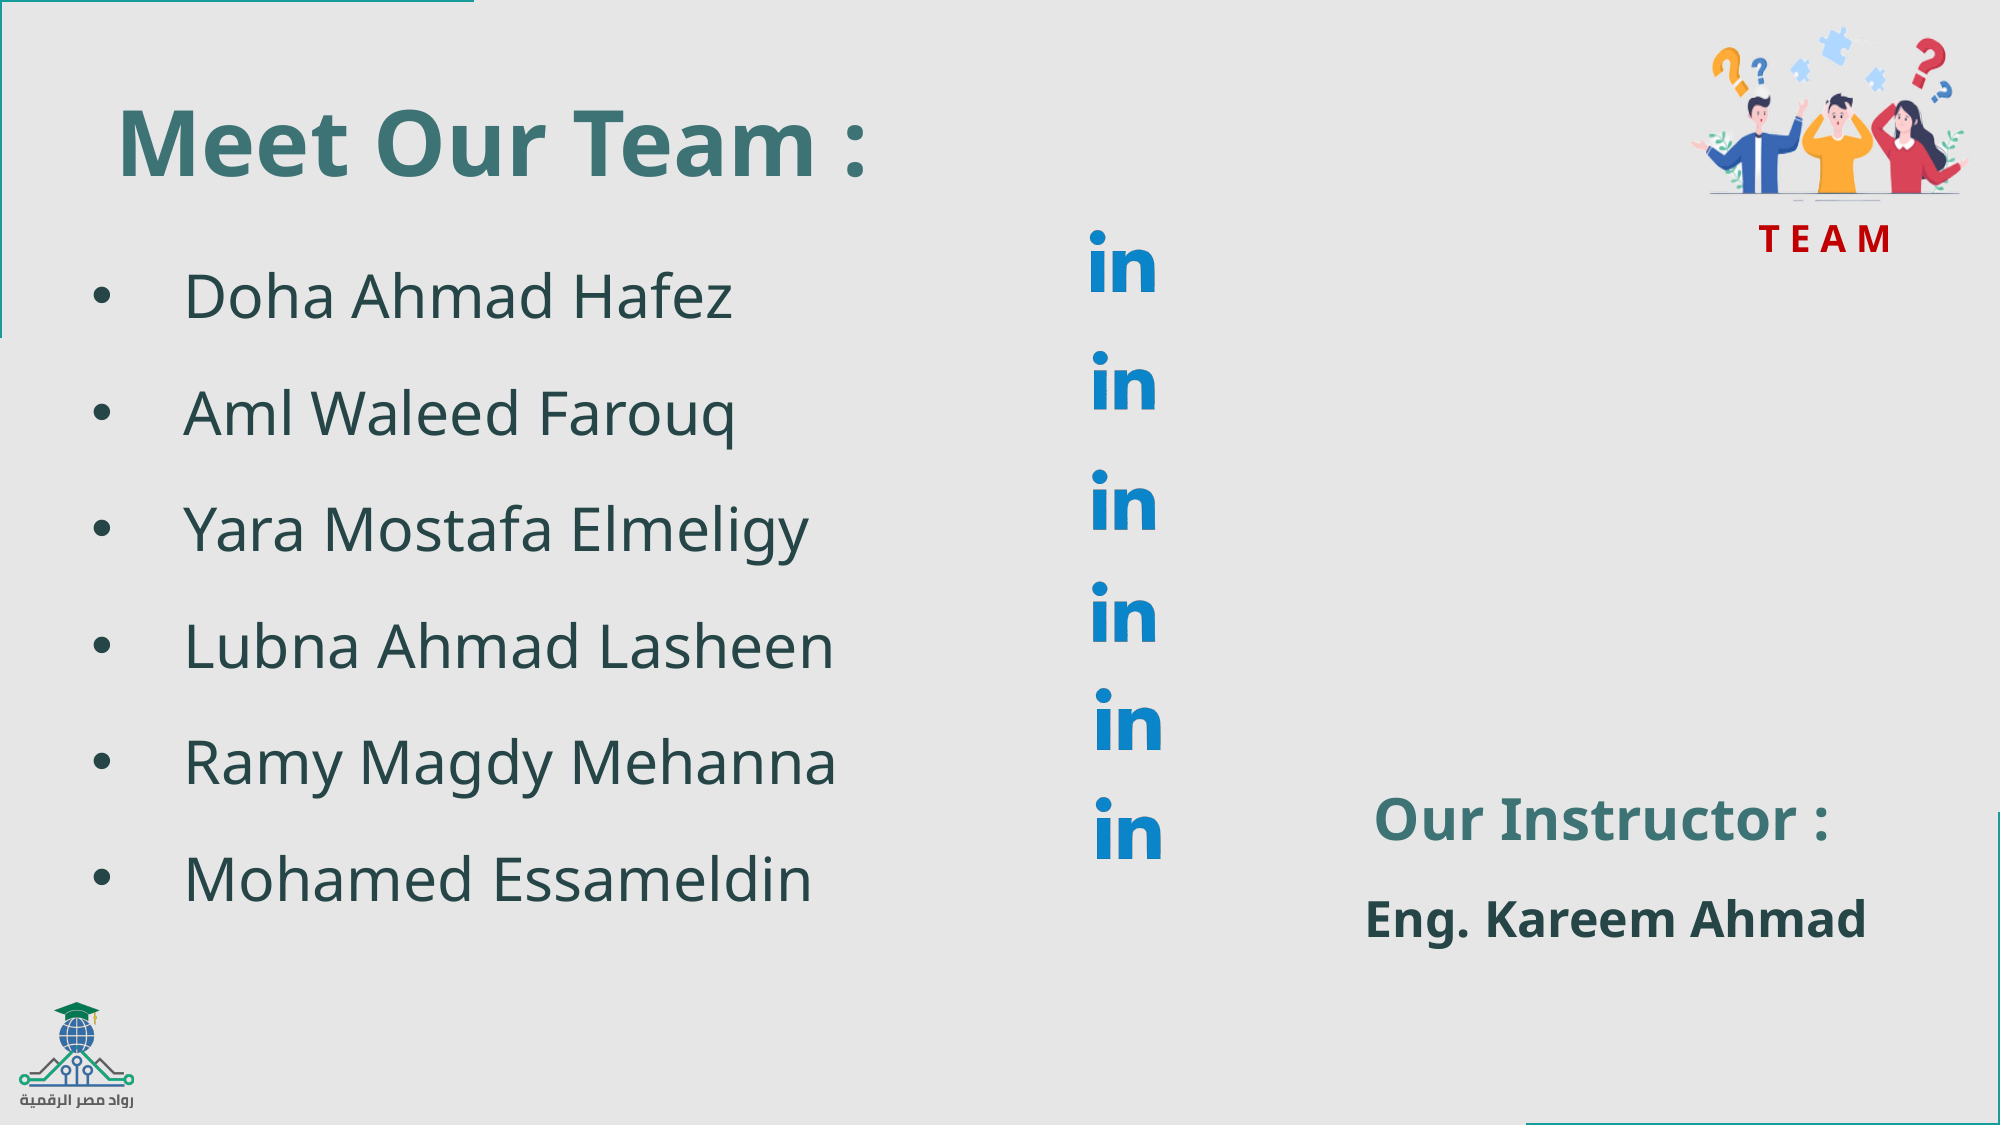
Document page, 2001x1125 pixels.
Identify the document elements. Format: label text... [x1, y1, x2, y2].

picture [1072, 665, 1184, 773]
text_box Our Instructor : [1358, 725, 1950, 878]
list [1683, 0, 1977, 240]
picture [1069, 447, 1178, 552]
title Meet Our Team : [100, 90, 897, 207]
text_box Eng. Kareem Ahmad [1349, 837, 1929, 990]
picture [18, 1002, 134, 1108]
text_box Doha Ahmad Hafez Aml Waleed Farouq Yara Mostafa Elmeligy Lubna Ahmad Lasheen Ramy Magdy Mehanna Mohamed Essameldin [76, 207, 1263, 927]
text_box T E A M [1743, 207, 2000, 267]
picture [1069, 559, 1178, 664]
picture [1065, 207, 1178, 315]
picture [1070, 329, 1177, 431]
picture [1072, 774, 1184, 882]
